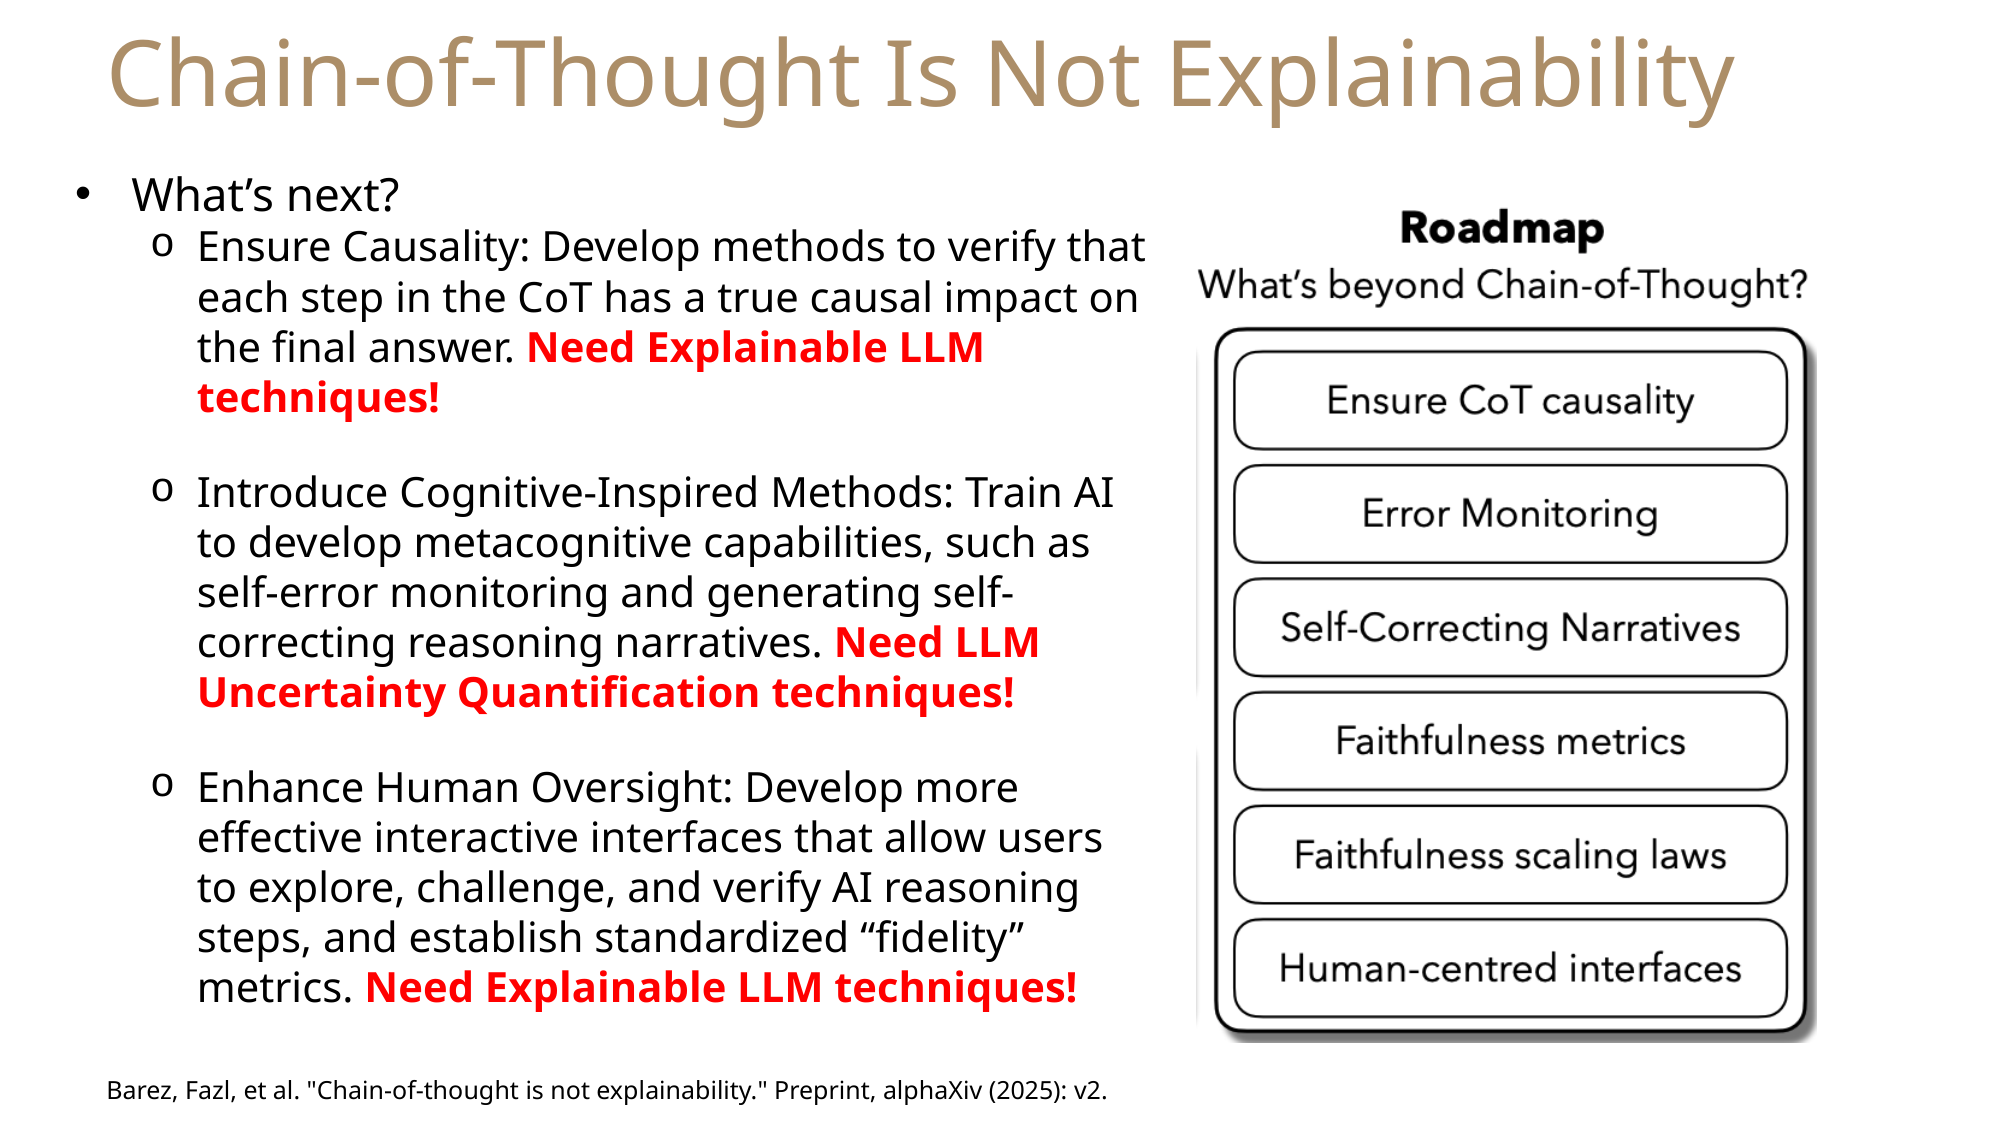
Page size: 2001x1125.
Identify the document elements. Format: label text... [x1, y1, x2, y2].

text_box Chain-of-Thought Is Not Explainability [91, 4, 1900, 149]
text_box Barez, Fazl, et al. "Chain-of-thought is not explainability." Preprint, alphaXiv (2025): v2. [91, 1067, 1426, 1113]
picture [1196, 191, 1818, 1044]
text_box What’s next? Ensure Causality: Develop methods to verify that each step in the CoT has a true causal impact on the final answer. Need Explainable LLM techniques! Introduce Cognitive-Inspired Methods: Train AI to develop metacognitive capabilities, such as self-error monitoring and generating self-correcting reasoning narratives. Need LLM Uncertainty Quantification techniques! Enhance Human Oversight: Develop more effective interactive interfaces that allow users to explore, challenge, and verify AI reasoning steps, and establish standardized “fidelity” metrics. Need Explainable LLM techniques! [60, 157, 1170, 1108]
